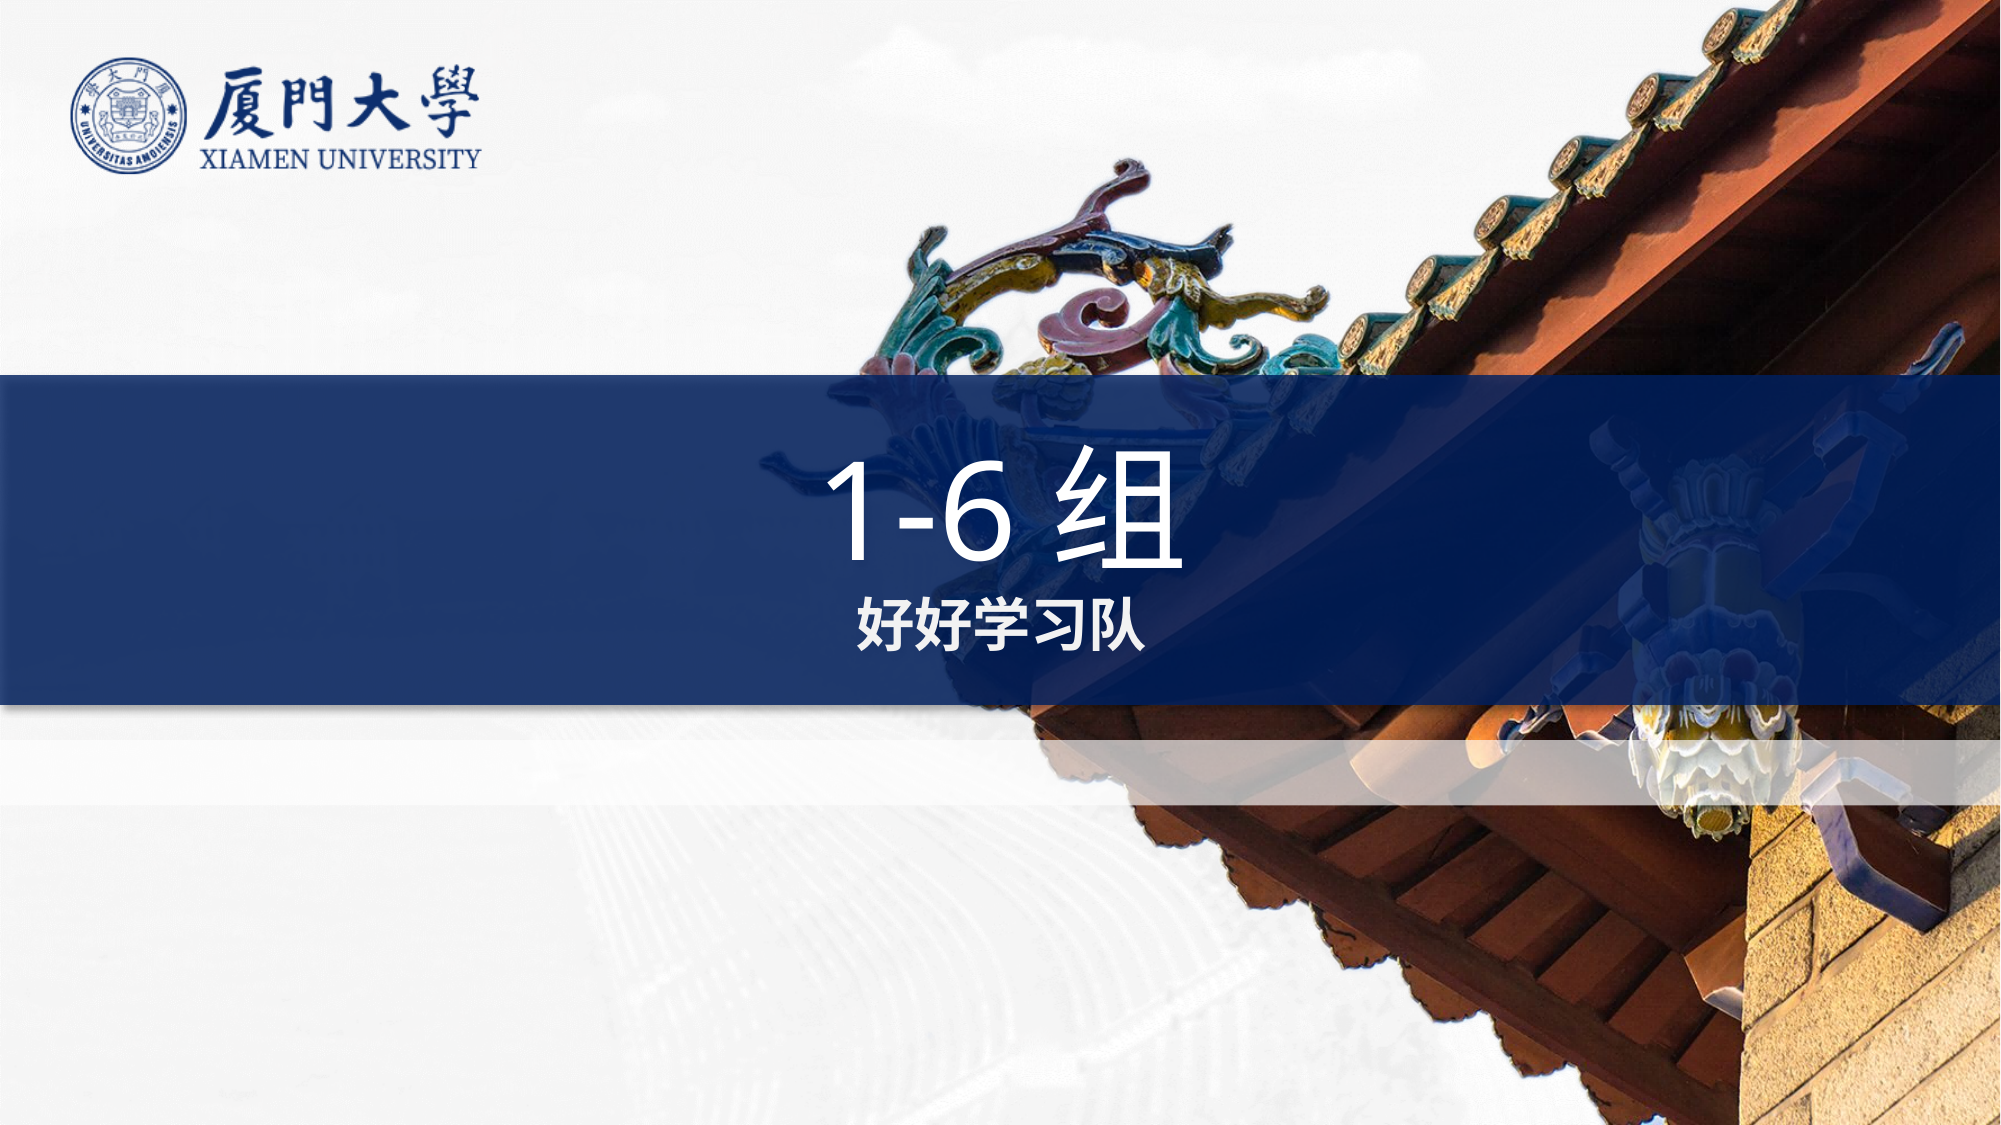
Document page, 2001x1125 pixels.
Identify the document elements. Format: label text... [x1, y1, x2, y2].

text_box 1-6组 好好学习队 [0, 374, 2000, 706]
picture [0, 0, 2001, 1125]
text_box [0, 740, 2000, 806]
